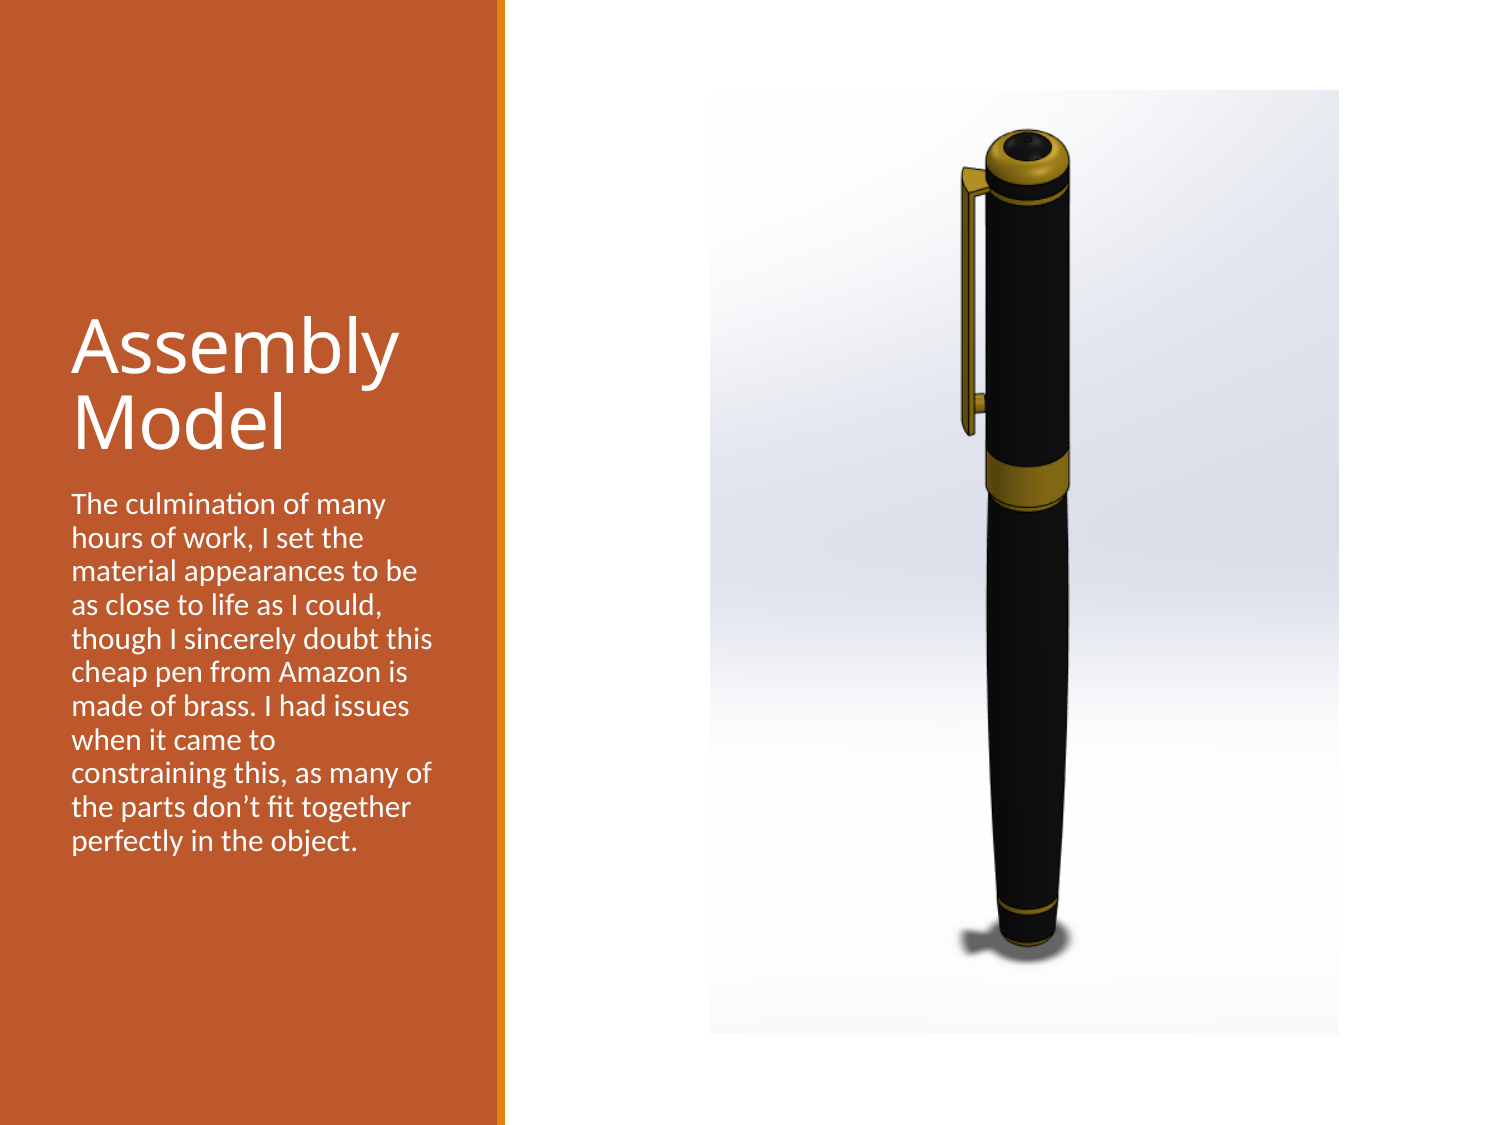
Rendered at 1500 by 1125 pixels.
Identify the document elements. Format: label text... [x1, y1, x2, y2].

list The culmination of many hours of work, I set the material appearances to be as close to life as I could, though I sincerely doubt this cheap pen from Amazon is made of brass. I had issues when it came to constraining this, as many of the parts don’t fit together perfectly in the object. [56, 479, 451, 1035]
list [710, 89, 1340, 1036]
title Assembly Model [56, 97, 451, 473]
